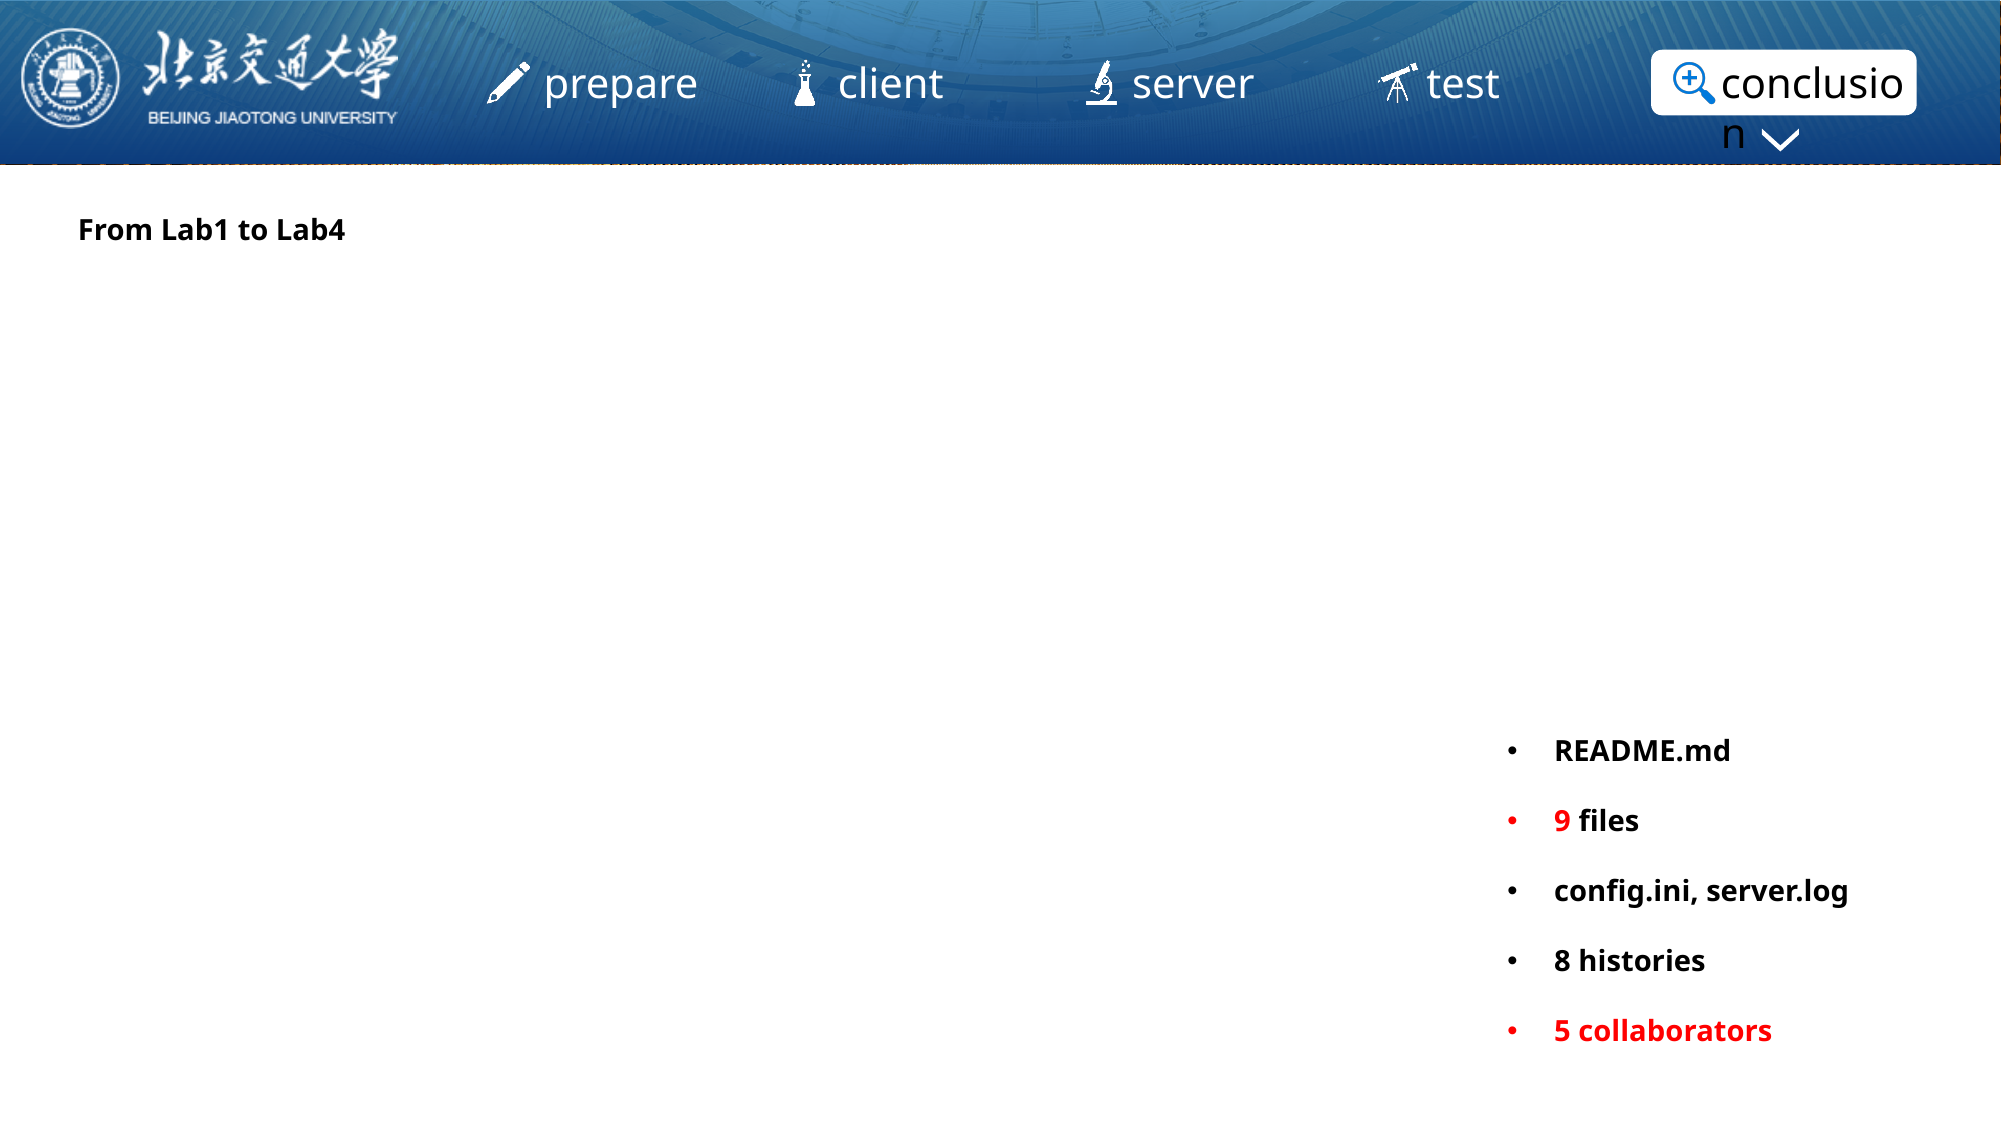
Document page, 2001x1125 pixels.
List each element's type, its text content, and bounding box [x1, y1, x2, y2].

text_box README.md 9 files config.ini, server.log 8 histories 5 collaborators [1492, 725, 2000, 1099]
picture [0, 1, 2001, 165]
text_box From Lab1 to Lab4 [63, 203, 370, 265]
